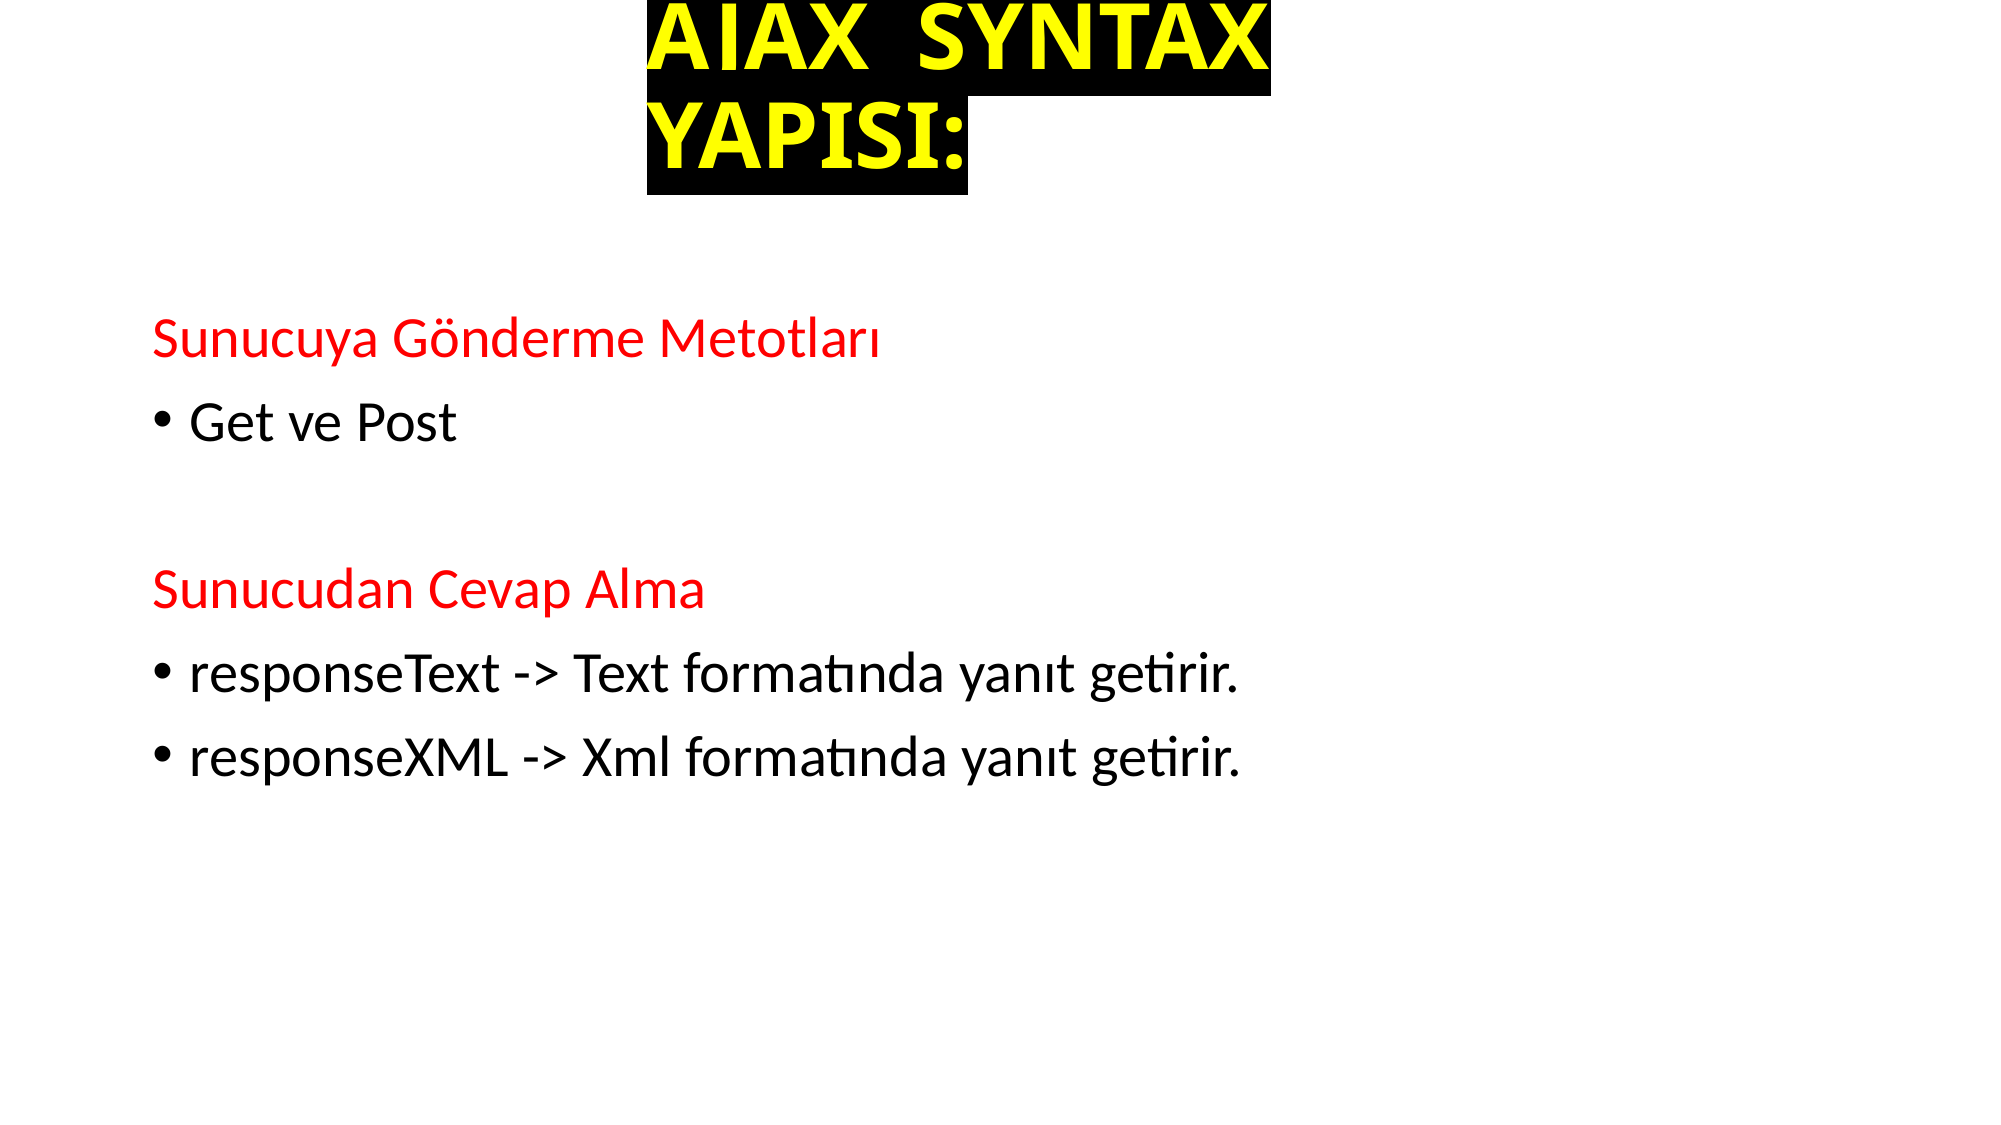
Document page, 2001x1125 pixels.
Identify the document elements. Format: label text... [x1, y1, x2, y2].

list Sunucuya Gönderme Metotları Get ve Post Sunucudan Cevap Alma responseText -> Text formatında yanıt getirir. responseXML -> Xml formatında yanıt getirir. [137, 299, 1863, 1014]
title AJAX SYNTAX YAPISI: [631, 0, 1478, 184]
